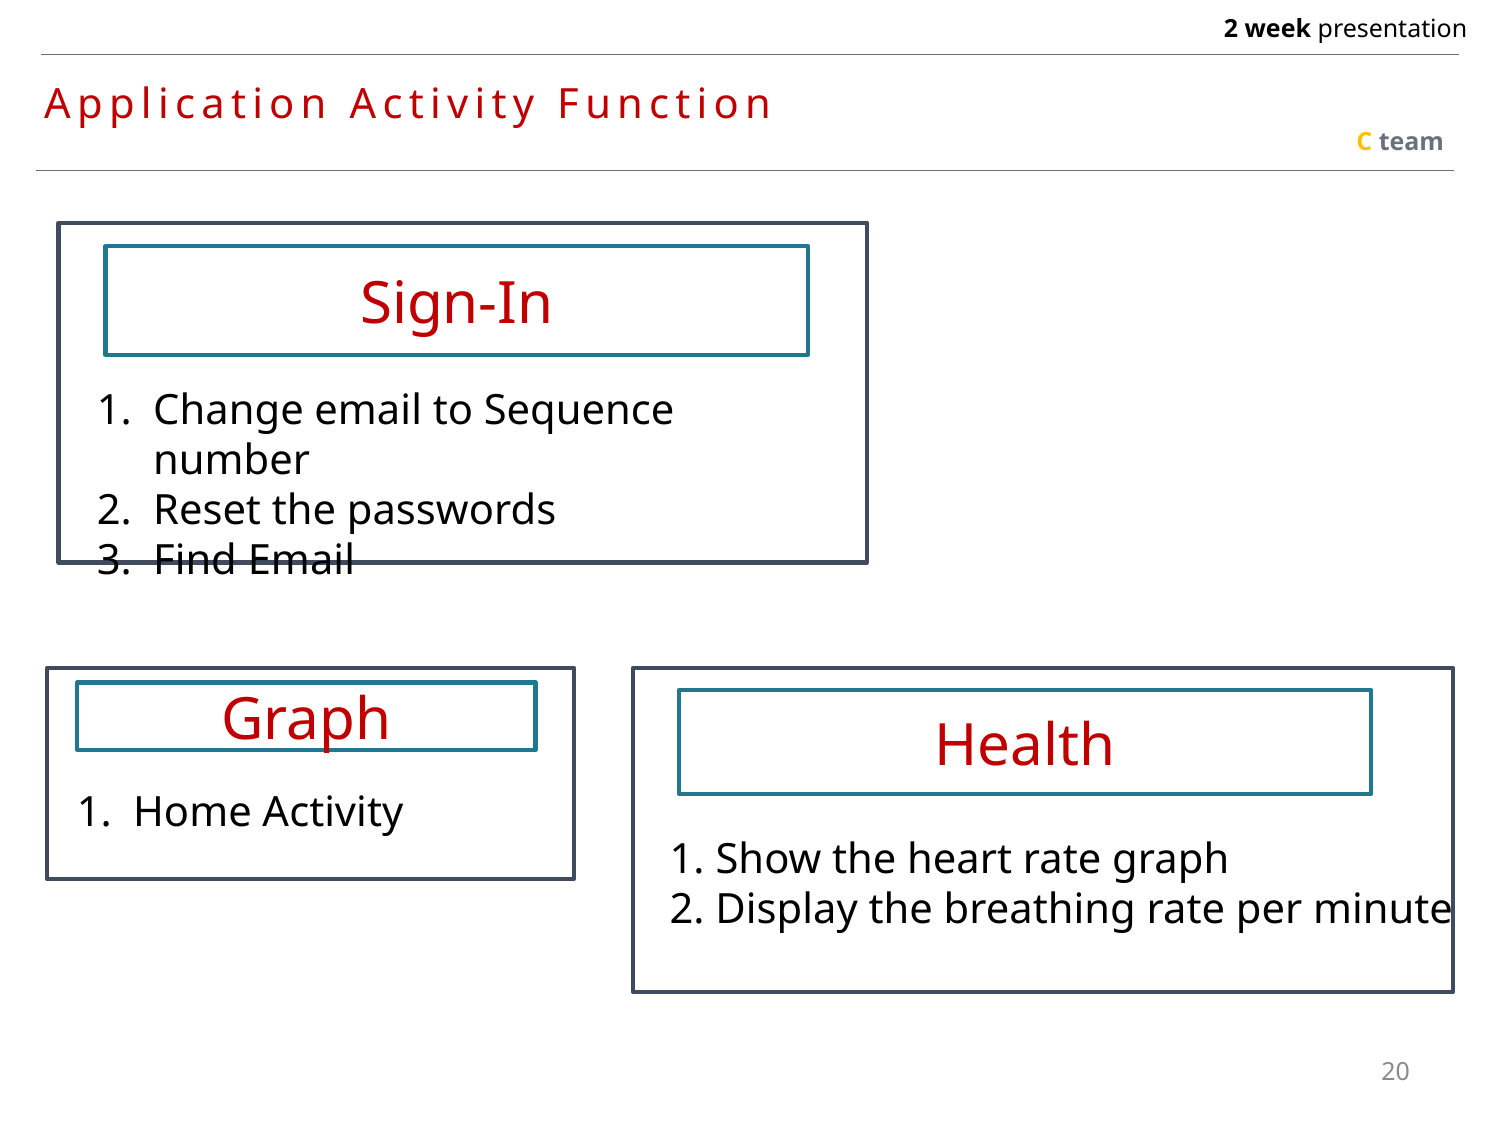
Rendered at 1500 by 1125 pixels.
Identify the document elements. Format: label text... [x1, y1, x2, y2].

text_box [58, 222, 868, 593]
slide_number 20 [1074, 1042, 1425, 1103]
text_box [632, 667, 1500, 993]
text_box C team [1151, 123, 1459, 163]
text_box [46, 667, 575, 880]
text_box Application Activity Function [29, 75, 844, 136]
